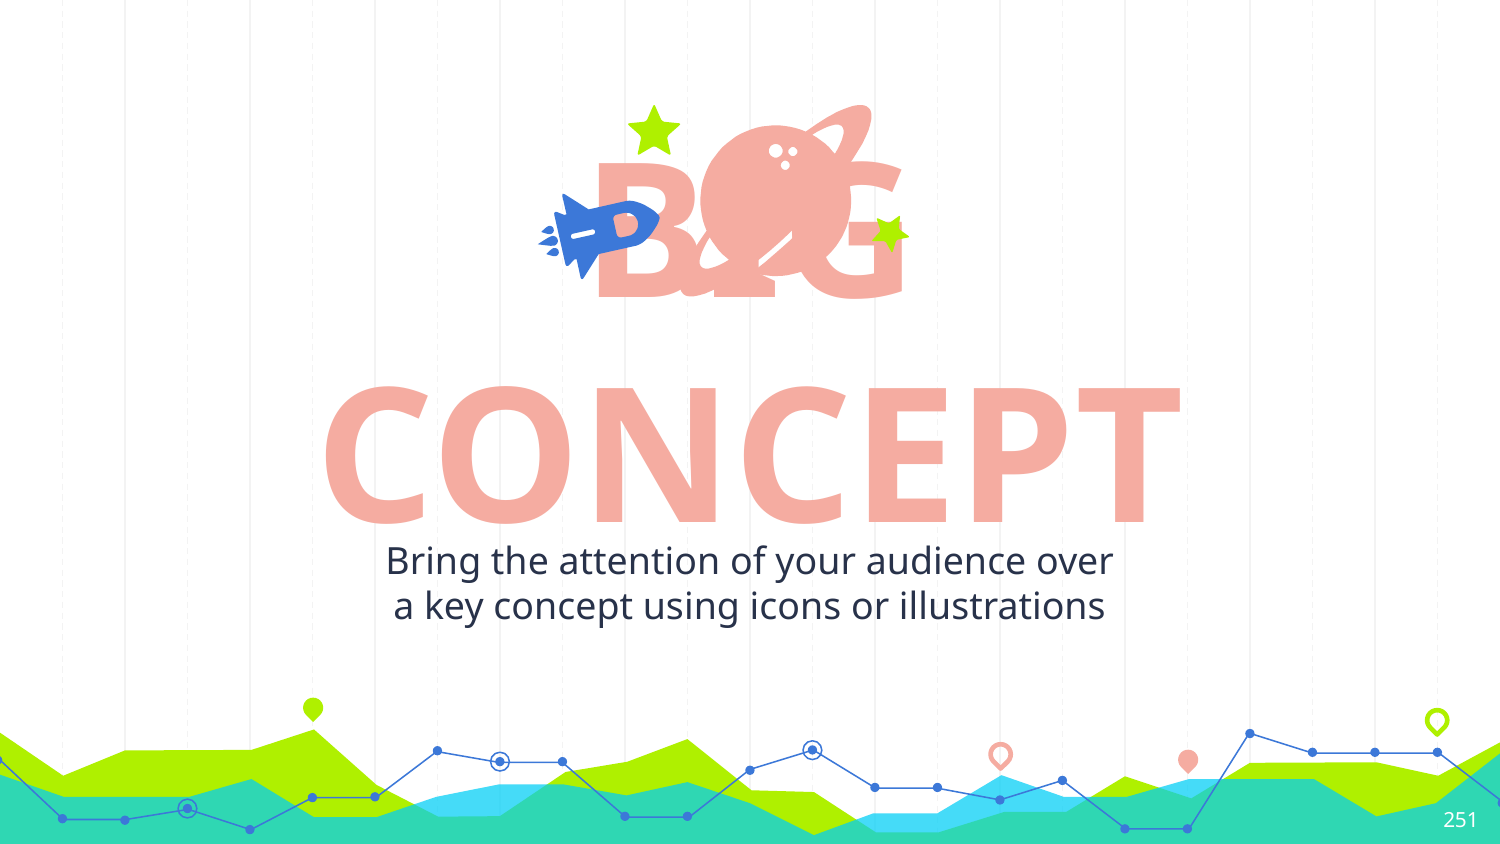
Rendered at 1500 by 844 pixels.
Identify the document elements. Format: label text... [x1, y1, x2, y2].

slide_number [1403, 791, 1494, 844]
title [112, 384, 1388, 575]
slide_number 133 [647, 206, 652, 239]
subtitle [355, 522, 1145, 651]
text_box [547, 182, 645, 280]
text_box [628, 104, 909, 297]
